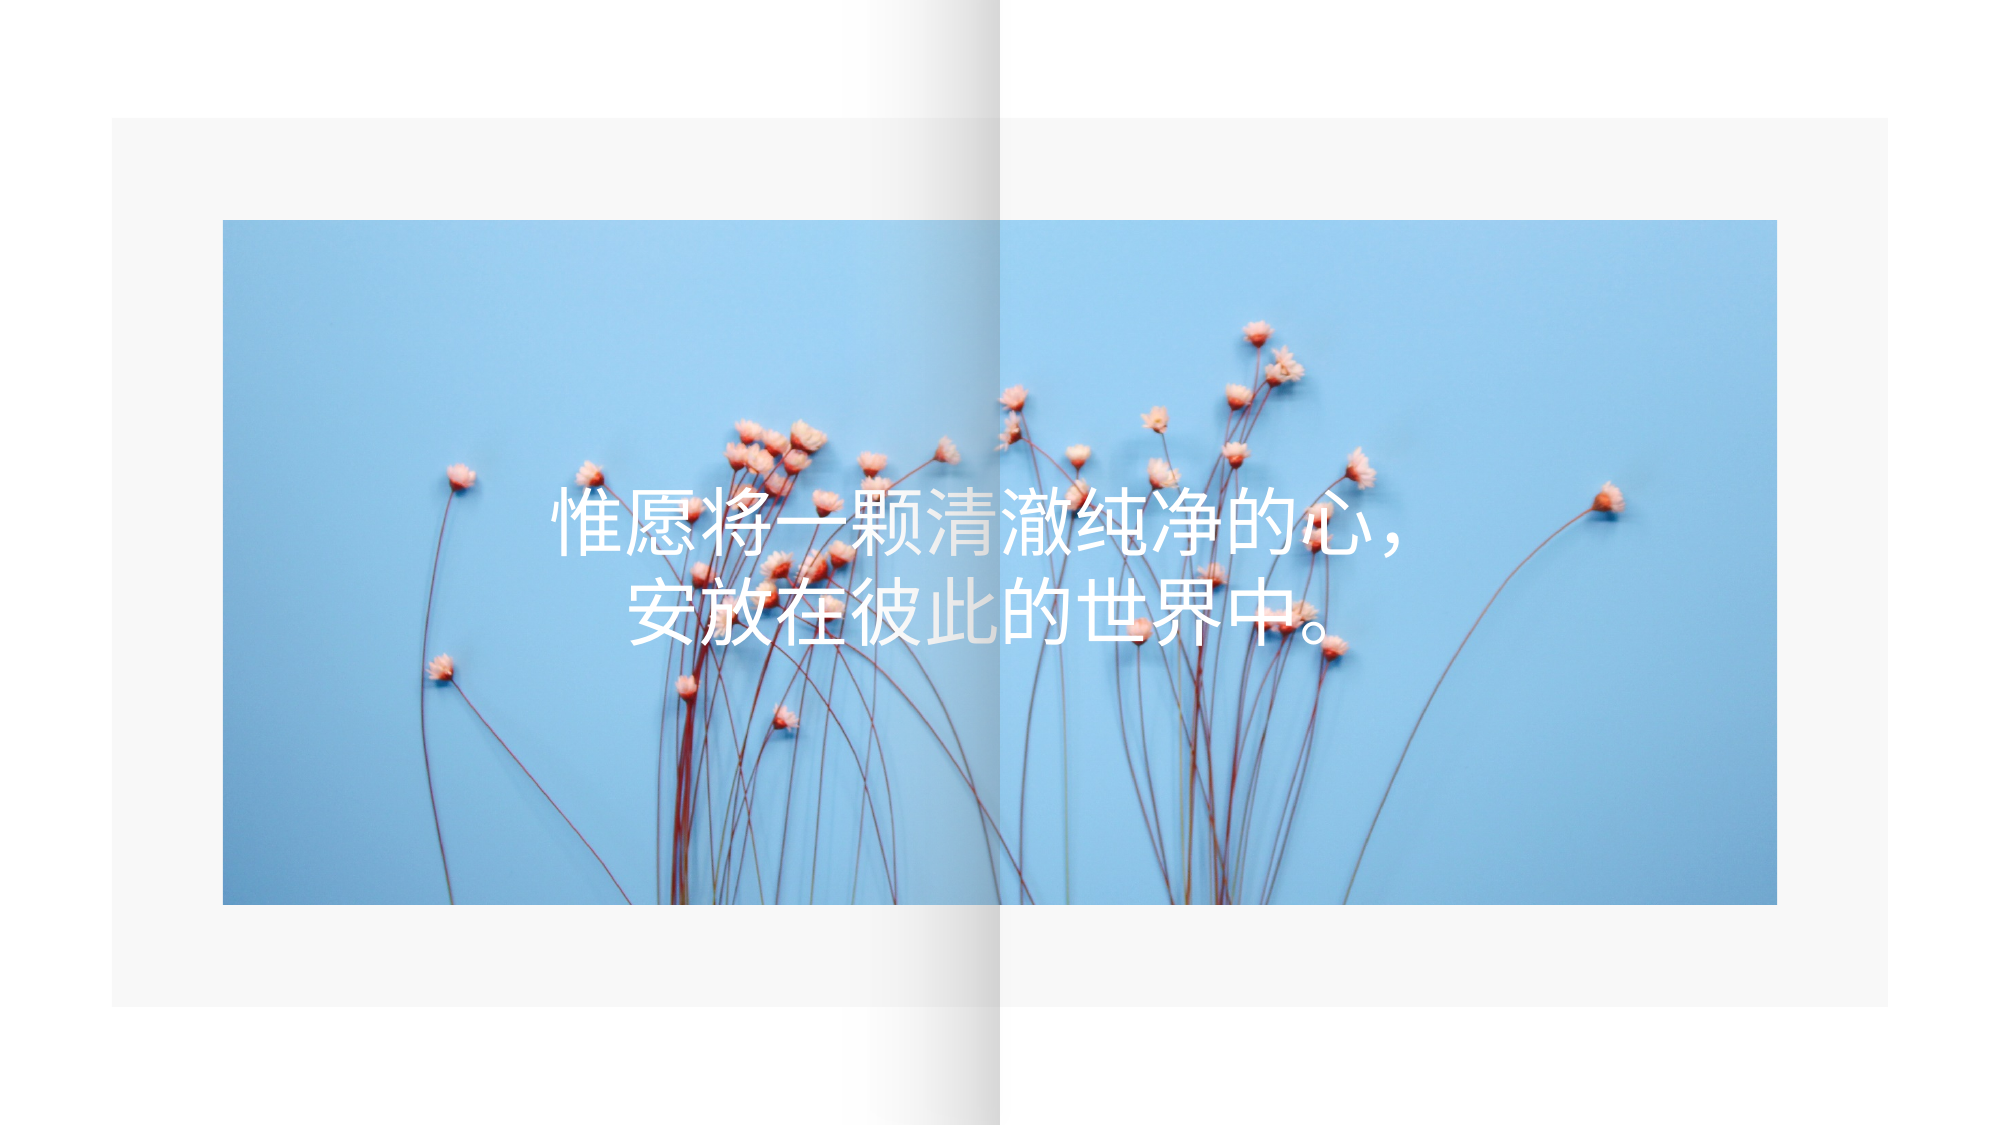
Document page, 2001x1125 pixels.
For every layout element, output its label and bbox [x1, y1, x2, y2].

text_box [1003, 117, 1889, 1008]
text_box [0, 0, 1000, 1125]
picture [222, 220, 1778, 905]
